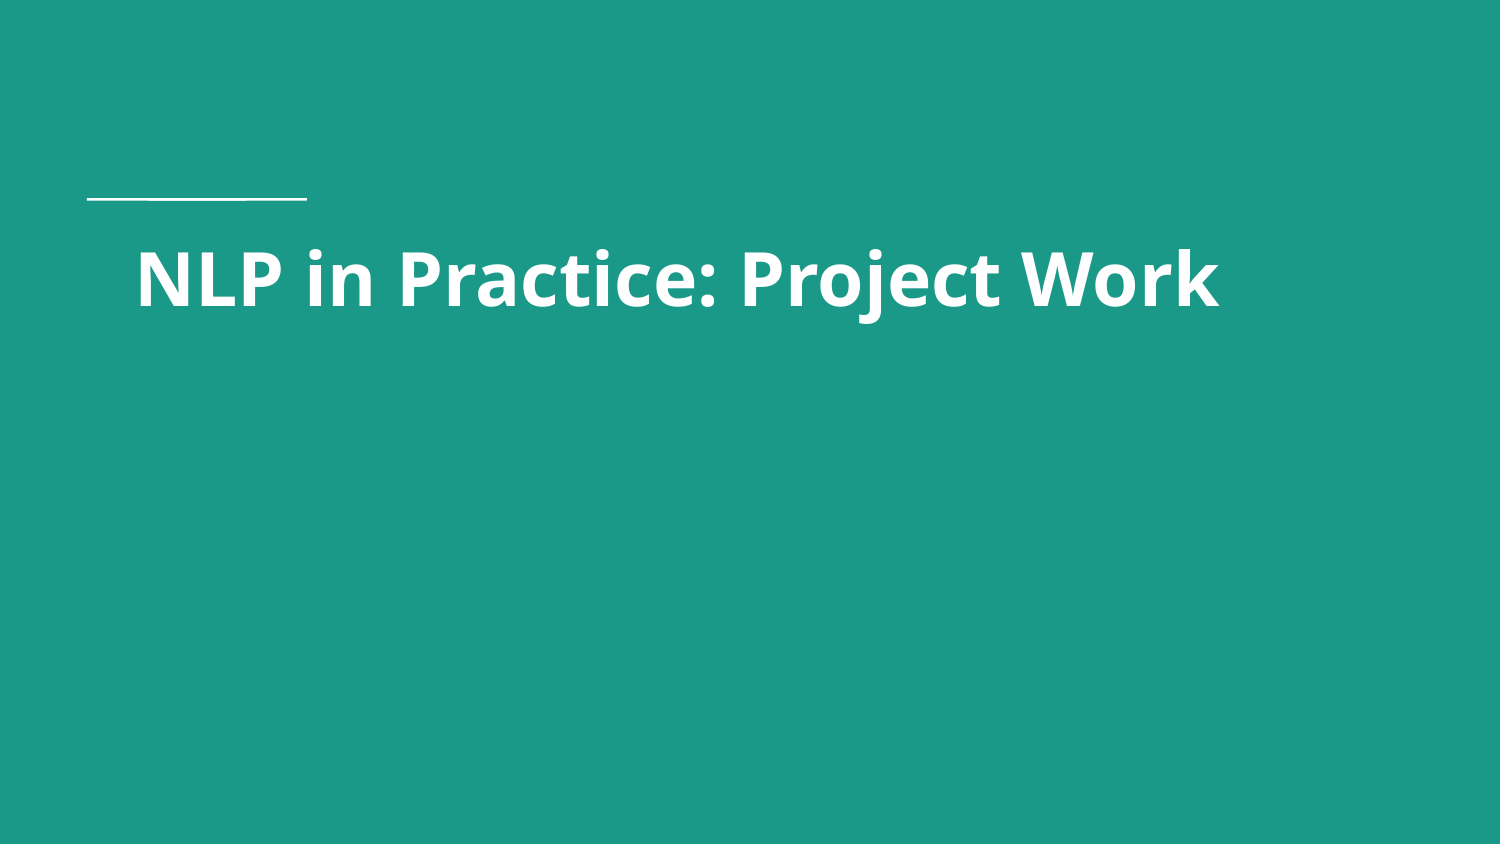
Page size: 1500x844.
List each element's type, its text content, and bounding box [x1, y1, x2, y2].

title NLP in Practice: Project Work [119, 216, 1381, 466]
